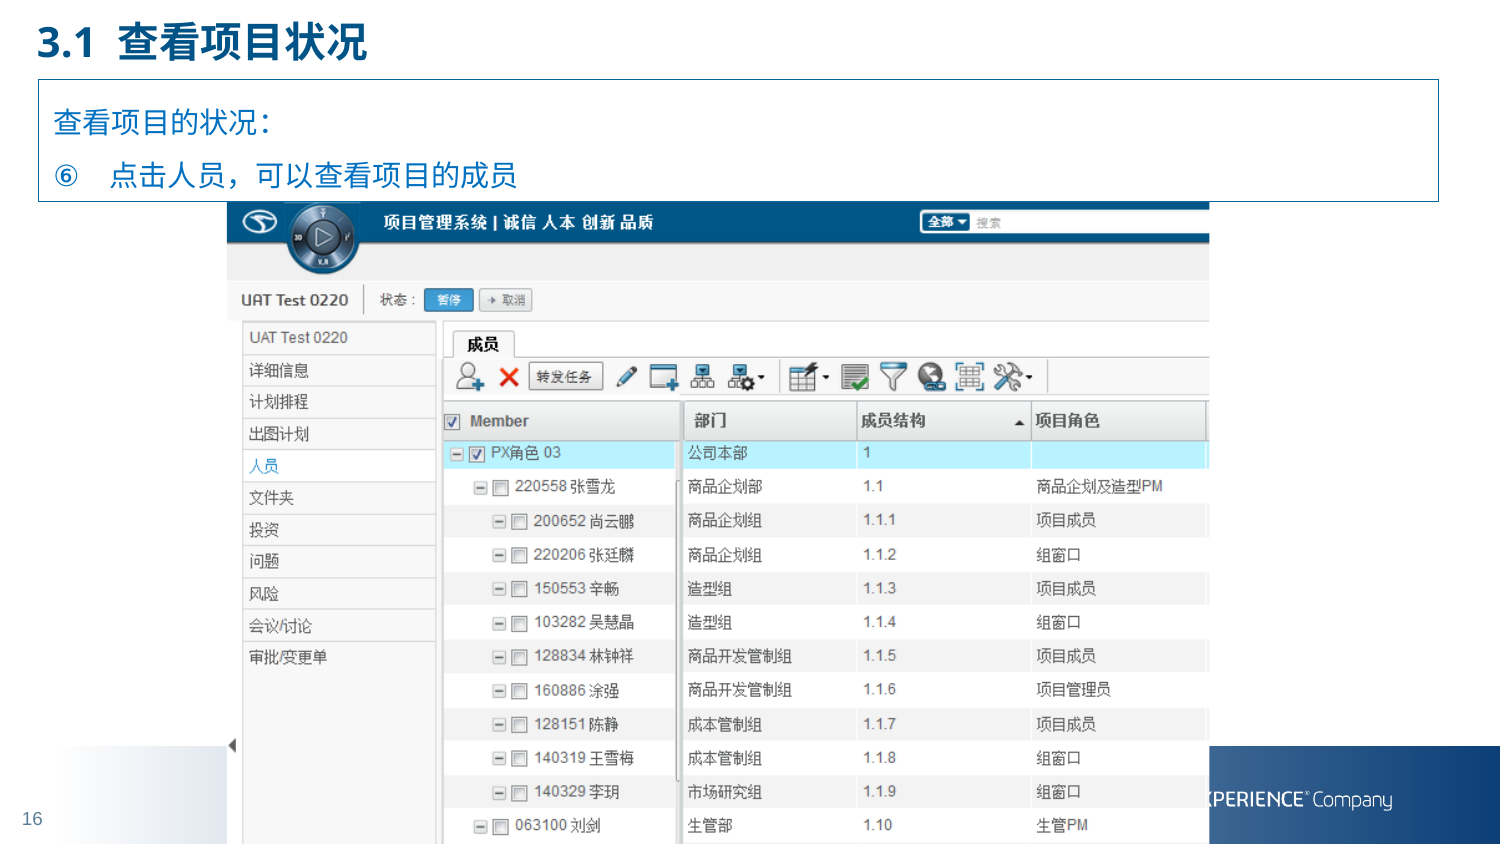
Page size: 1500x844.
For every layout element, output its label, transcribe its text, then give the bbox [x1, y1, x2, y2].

text_box 查看项目的状况： 点击人员，可以查看项目的成员 [38, 79, 1439, 202]
title 3.1 查看项目状况 [22, 3, 1090, 80]
picture [226, 203, 1400, 844]
